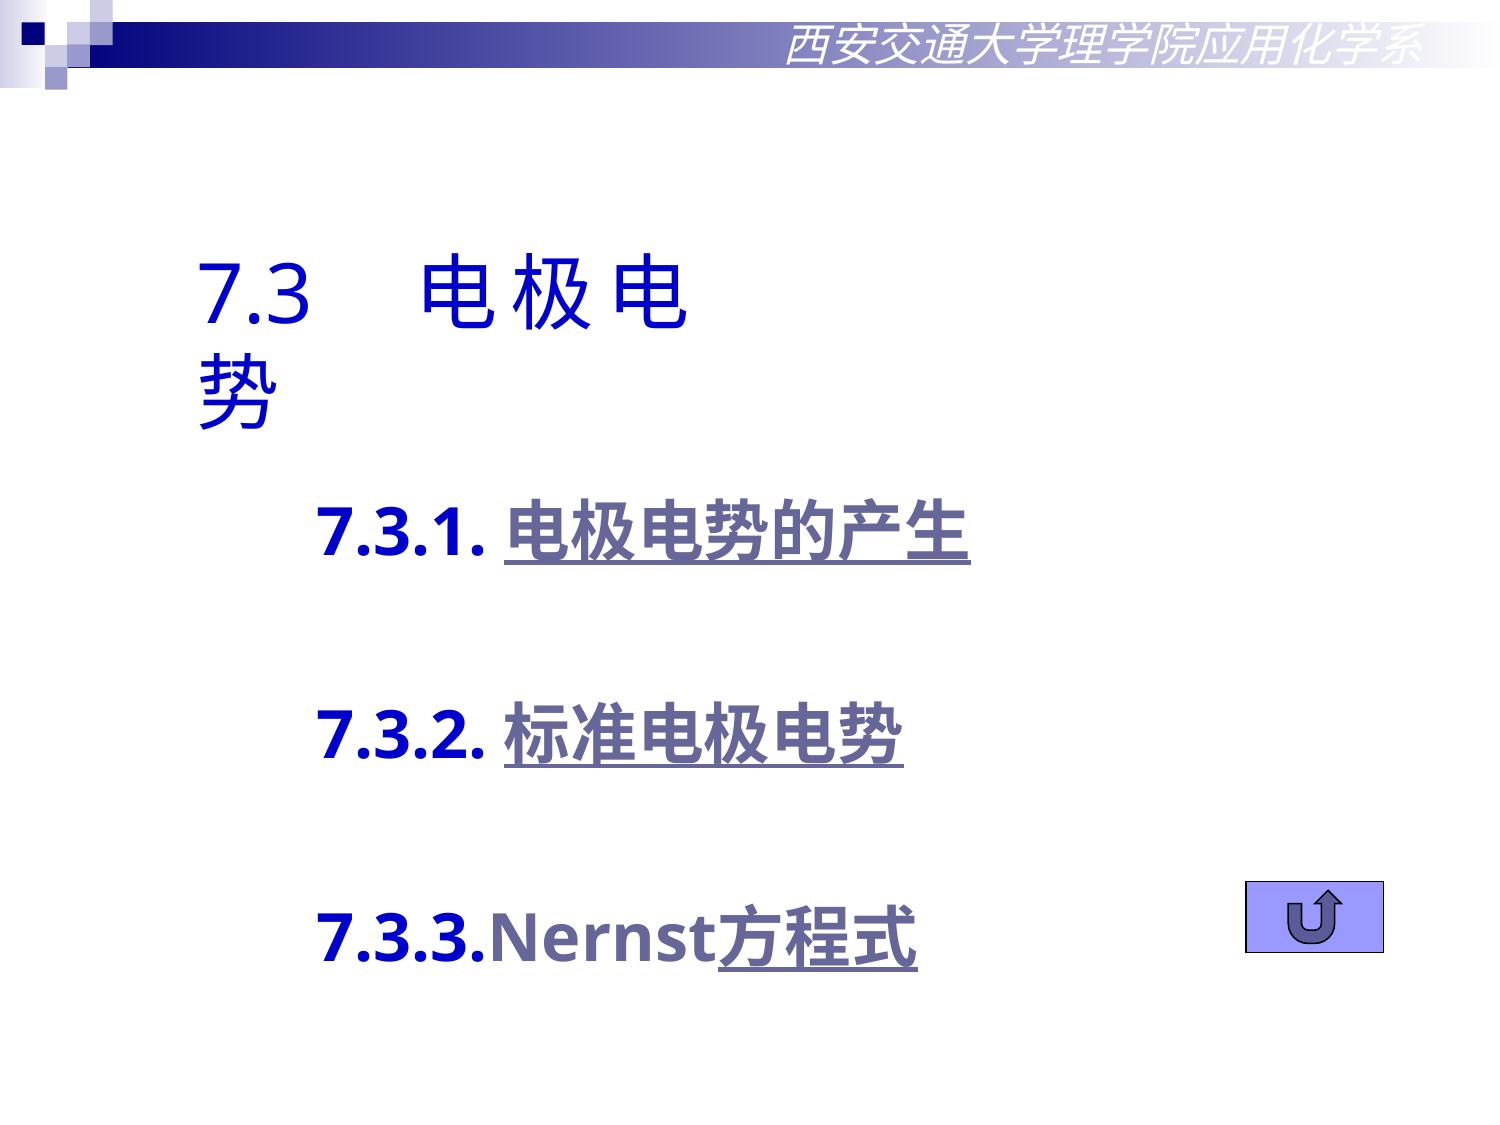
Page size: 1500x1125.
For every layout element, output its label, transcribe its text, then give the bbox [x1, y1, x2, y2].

text_box 西安交通大学理学院应用化学系 [767, 8, 1500, 78]
list 7.3.1.电极电势的产生 7.3.2.标准电极电势 7.3.3.Nernst方程式 [300, 480, 1081, 1000]
title 7.3 电极电势 [76, 196, 810, 384]
text_box [1246, 881, 1384, 953]
